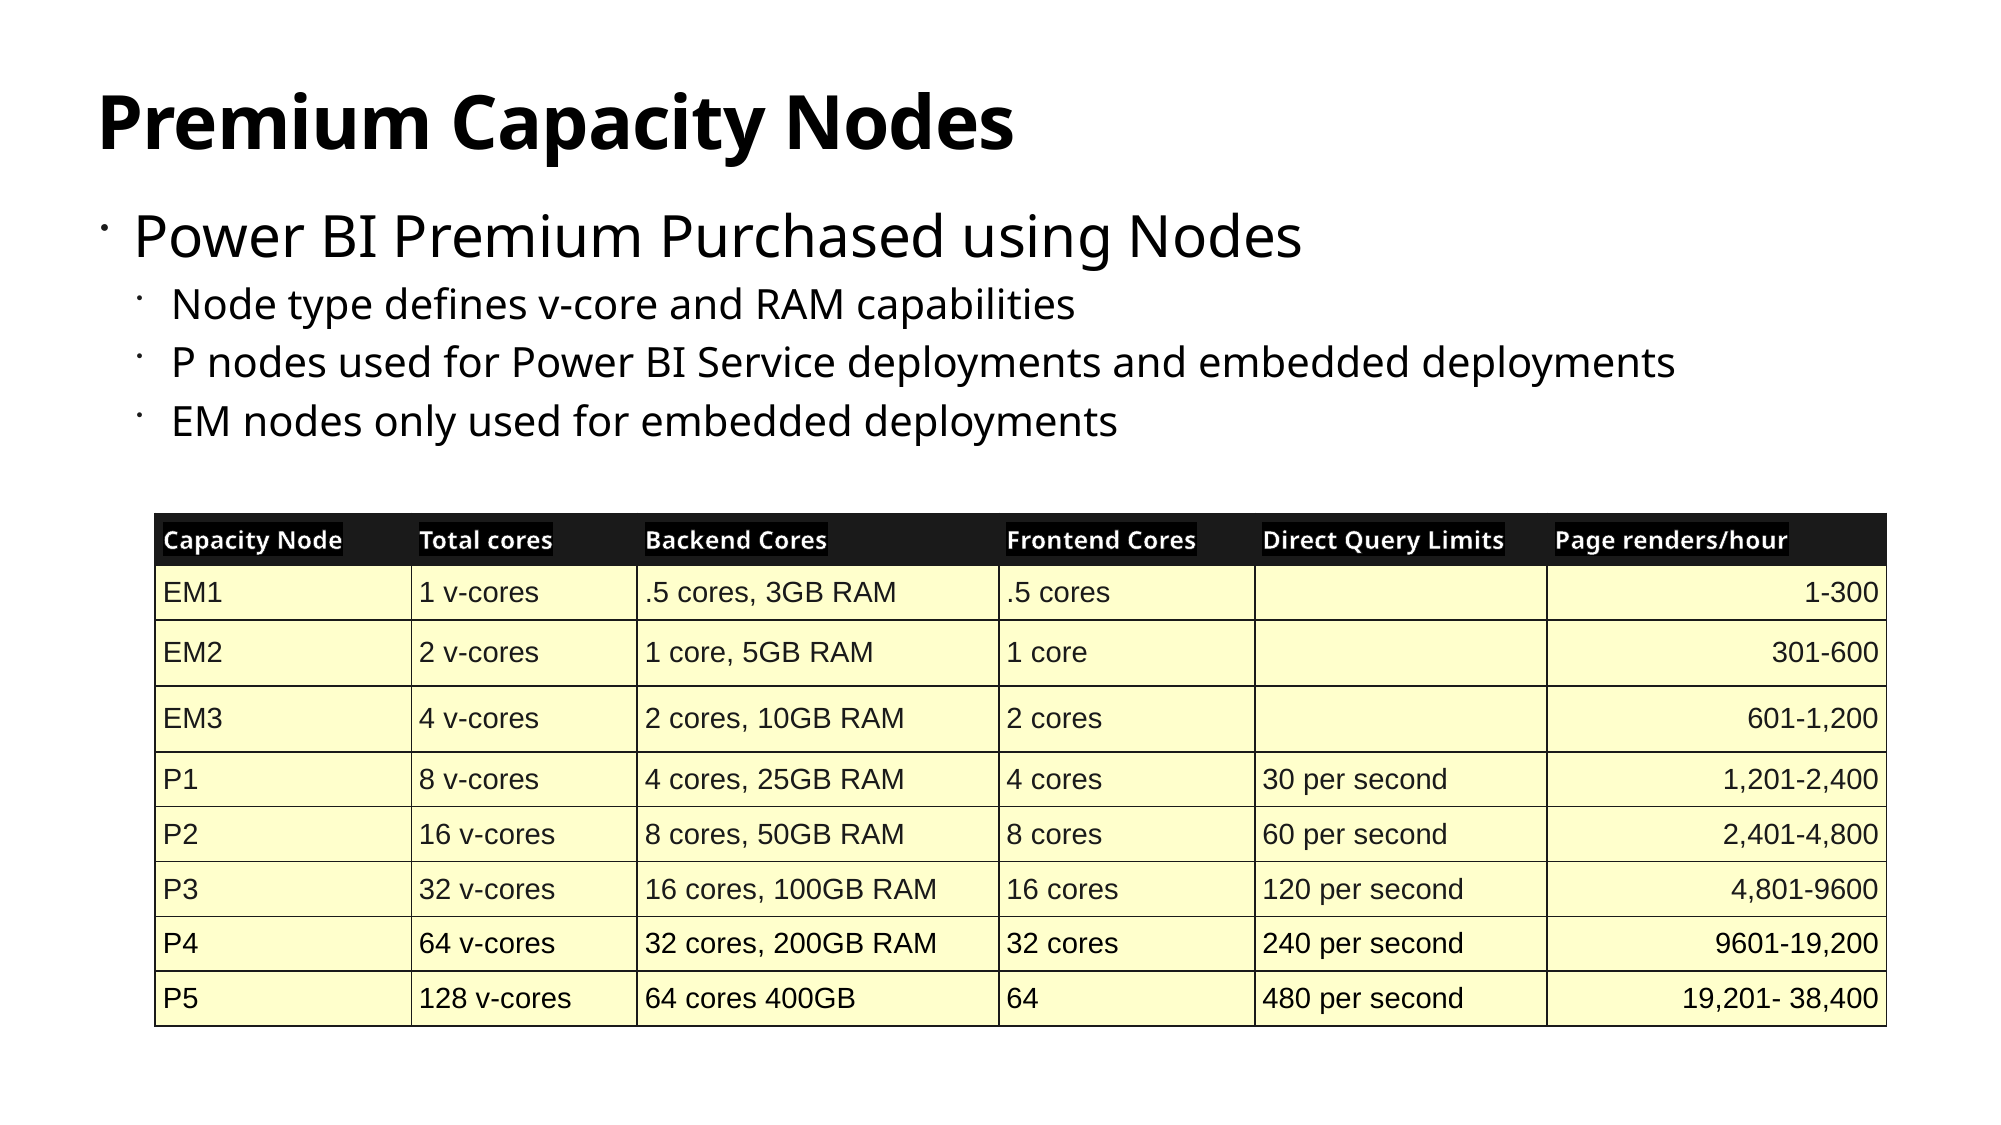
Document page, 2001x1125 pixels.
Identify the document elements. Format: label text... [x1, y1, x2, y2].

table_cell [1256, 621, 1546, 685]
table_cell 240 per second [1256, 917, 1546, 970]
table_cell [1256, 566, 1546, 619]
table_cell 16 cores, 100GB RAM [638, 862, 998, 916]
table_cell 2 cores, 10GB RAM [638, 687, 998, 751]
table_cell 1 v-cores [412, 566, 636, 619]
table_cell P4 [156, 917, 411, 970]
table_cell 16 v-cores [412, 807, 636, 861]
table_cell 1-300 [1548, 566, 1886, 619]
table_cell 32 v-cores [412, 862, 636, 916]
table_header Capacity Node [156, 514, 411, 564]
table_cell 8 cores [1000, 807, 1254, 861]
table_cell EM1 [156, 566, 411, 619]
title Premium Capacity Nodes [96, 75, 1904, 166]
table_header Direct Query Limits [1256, 514, 1546, 564]
table_cell 60 per second [1256, 807, 1546, 861]
table_cell P1 [156, 753, 411, 806]
table_header Backend Cores [638, 514, 998, 564]
table_cell 32 cores [1000, 917, 1254, 970]
table_cell P2 [156, 807, 411, 861]
table_cell 9601-19,200 [1548, 917, 1886, 970]
table_cell 601-1,200 [1548, 687, 1886, 751]
table_cell 128 v-cores [412, 972, 636, 1025]
table_cell 4 cores, 25GB RAM [638, 753, 998, 806]
table_cell 4,801-9600 [1548, 862, 1886, 916]
table_header Total cores [412, 514, 636, 564]
table_header Page renders/hour [1548, 514, 1886, 564]
table_cell 1 core [1000, 621, 1254, 685]
table_cell 4 cores [1000, 753, 1254, 806]
table_cell 64 cores 400GB [638, 972, 998, 1025]
table_cell 8 cores, 50GB RAM [638, 807, 998, 861]
table_cell 480 per second [1256, 972, 1546, 1025]
table_header Frontend Cores [1000, 514, 1254, 564]
list Power BI Premium Purchased using Nodes Node type defines v-core and RAM capabilities P nodes used for Power BI Service deployments and embedded deployments EM nodes only used for embedded deployments [95, 199, 1904, 578]
table_cell 64 [1000, 972, 1254, 1025]
table_cell EM2 [156, 621, 411, 685]
table_cell .5 cores [1000, 566, 1254, 619]
table_cell P3 [156, 862, 411, 916]
table_cell 1 core, 5GB RAM [638, 621, 998, 685]
table_cell 32 cores, 200GB RAM [638, 917, 998, 970]
table_cell 2 cores [1000, 687, 1254, 751]
table_cell .5 cores, 3GB RAM [638, 566, 998, 619]
table_cell 301-600 [1548, 621, 1886, 685]
table_cell 8 v-cores [412, 753, 636, 806]
table_cell 1,201-2,400 [1548, 753, 1886, 806]
table_cell EM3 [156, 687, 411, 751]
table_cell 19,201- 38,400 [1548, 972, 1886, 1025]
table_cell 16 cores [1000, 862, 1254, 916]
table_cell 120 per second [1256, 862, 1546, 916]
table_cell 30 per second [1256, 753, 1546, 806]
table_cell 4 v-cores [412, 687, 636, 751]
table_cell 64 v-cores [412, 917, 636, 970]
table_cell 2 v-cores [412, 621, 636, 685]
table_cell 2,401-4,800 [1548, 807, 1886, 861]
table_cell [1256, 687, 1546, 751]
table_cell P5 [156, 972, 411, 1025]
